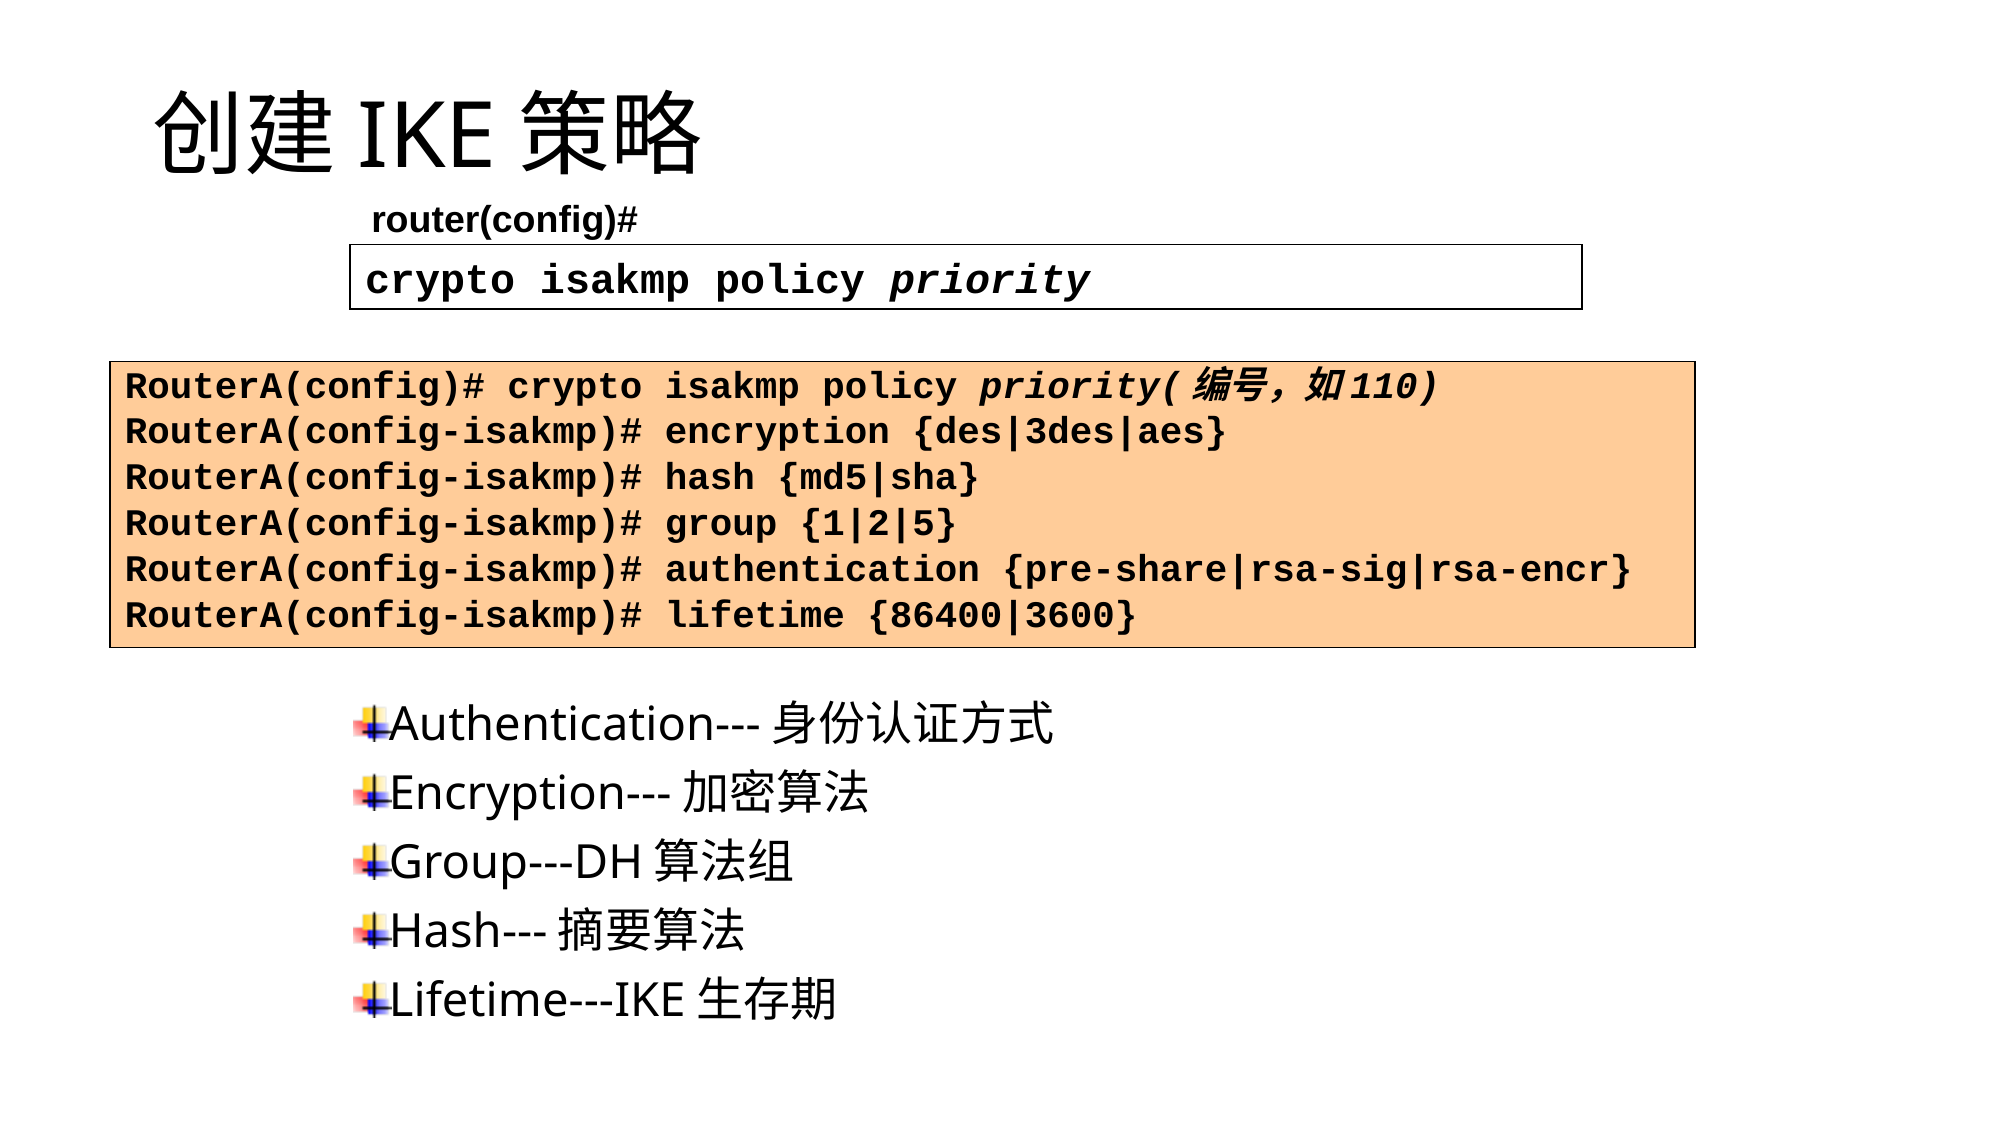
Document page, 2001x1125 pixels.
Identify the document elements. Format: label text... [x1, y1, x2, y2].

picture [353, 910, 392, 949]
text_box crypto isakmp policy priority [350, 244, 1582, 310]
picture [353, 979, 392, 1018]
title 创建IKE策略 [137, 28, 1863, 247]
text_box router(config)# [359, 188, 760, 246]
picture [353, 772, 392, 811]
list Authentication---身份认证方式 Encryption---加密算法 Group---DH算法组 Hash---摘要算法 Lifetime---IKE生存期 [338, 692, 1627, 1035]
text_box RouterA(config)# crypto isakmp policy priority(编号，如110) RouterA(config-isakmp)# encryption {des|3des|aes} RouterA(config-isakmp)# hash {md5|sha} RouterA(config-isakmp)# group {1|2|5} RouterA(config-isakmp)# authentication {pre-share|rsa-sig|rsa-encr} RouterA(config-isakmp)# lifetime {86400|3600} [110, 361, 1695, 648]
picture [353, 841, 392, 880]
picture [353, 703, 392, 742]
